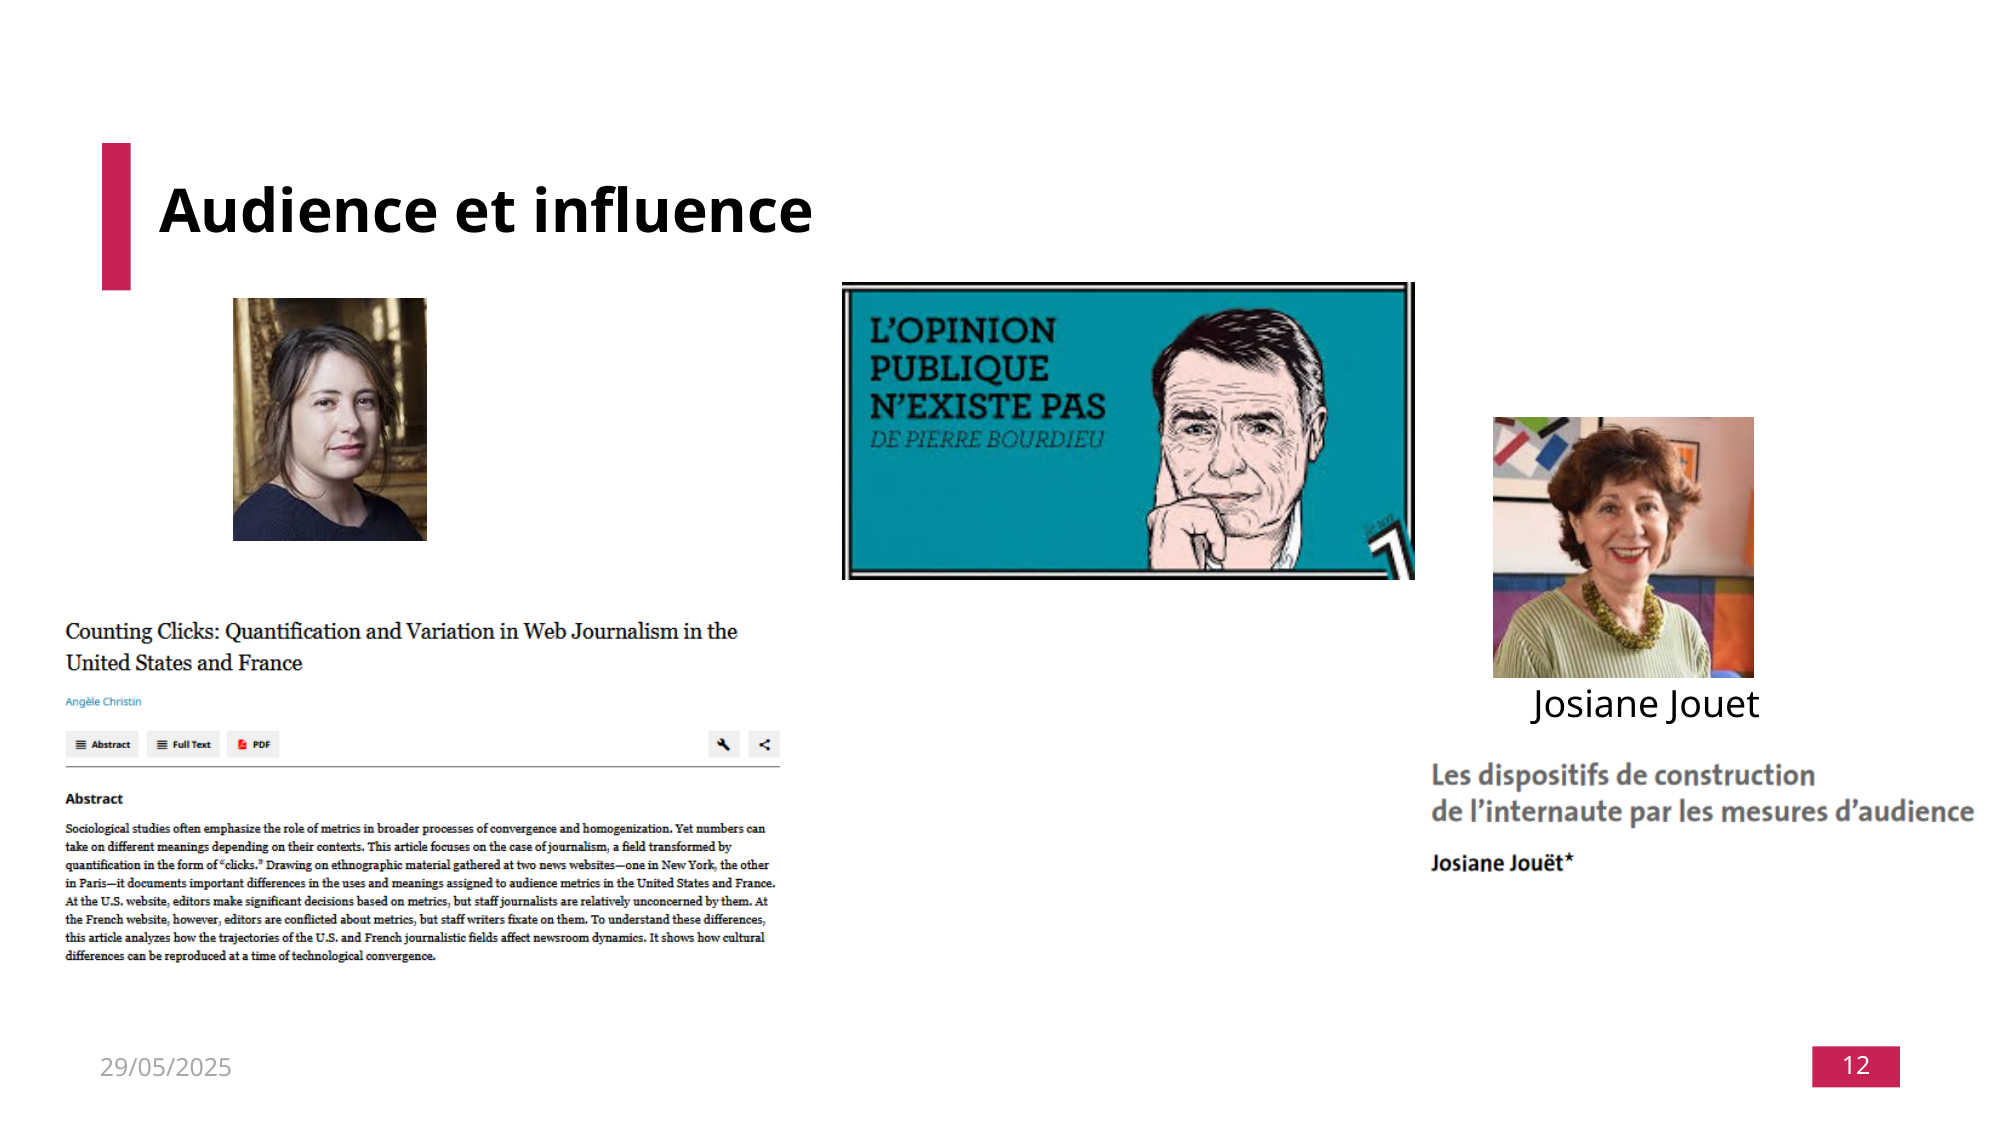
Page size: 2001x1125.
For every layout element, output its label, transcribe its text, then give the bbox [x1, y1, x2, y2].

text_box Josiane Jouet [1439, 673, 1865, 733]
slide_number 12 [1812, 1046, 1900, 1088]
picture [61, 610, 791, 983]
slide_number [99, 1046, 560, 1088]
picture [842, 281, 1415, 581]
picture [233, 298, 427, 542]
picture [1493, 417, 1754, 679]
title Audience et influence [159, 143, 1900, 283]
picture [1413, 749, 1985, 888]
